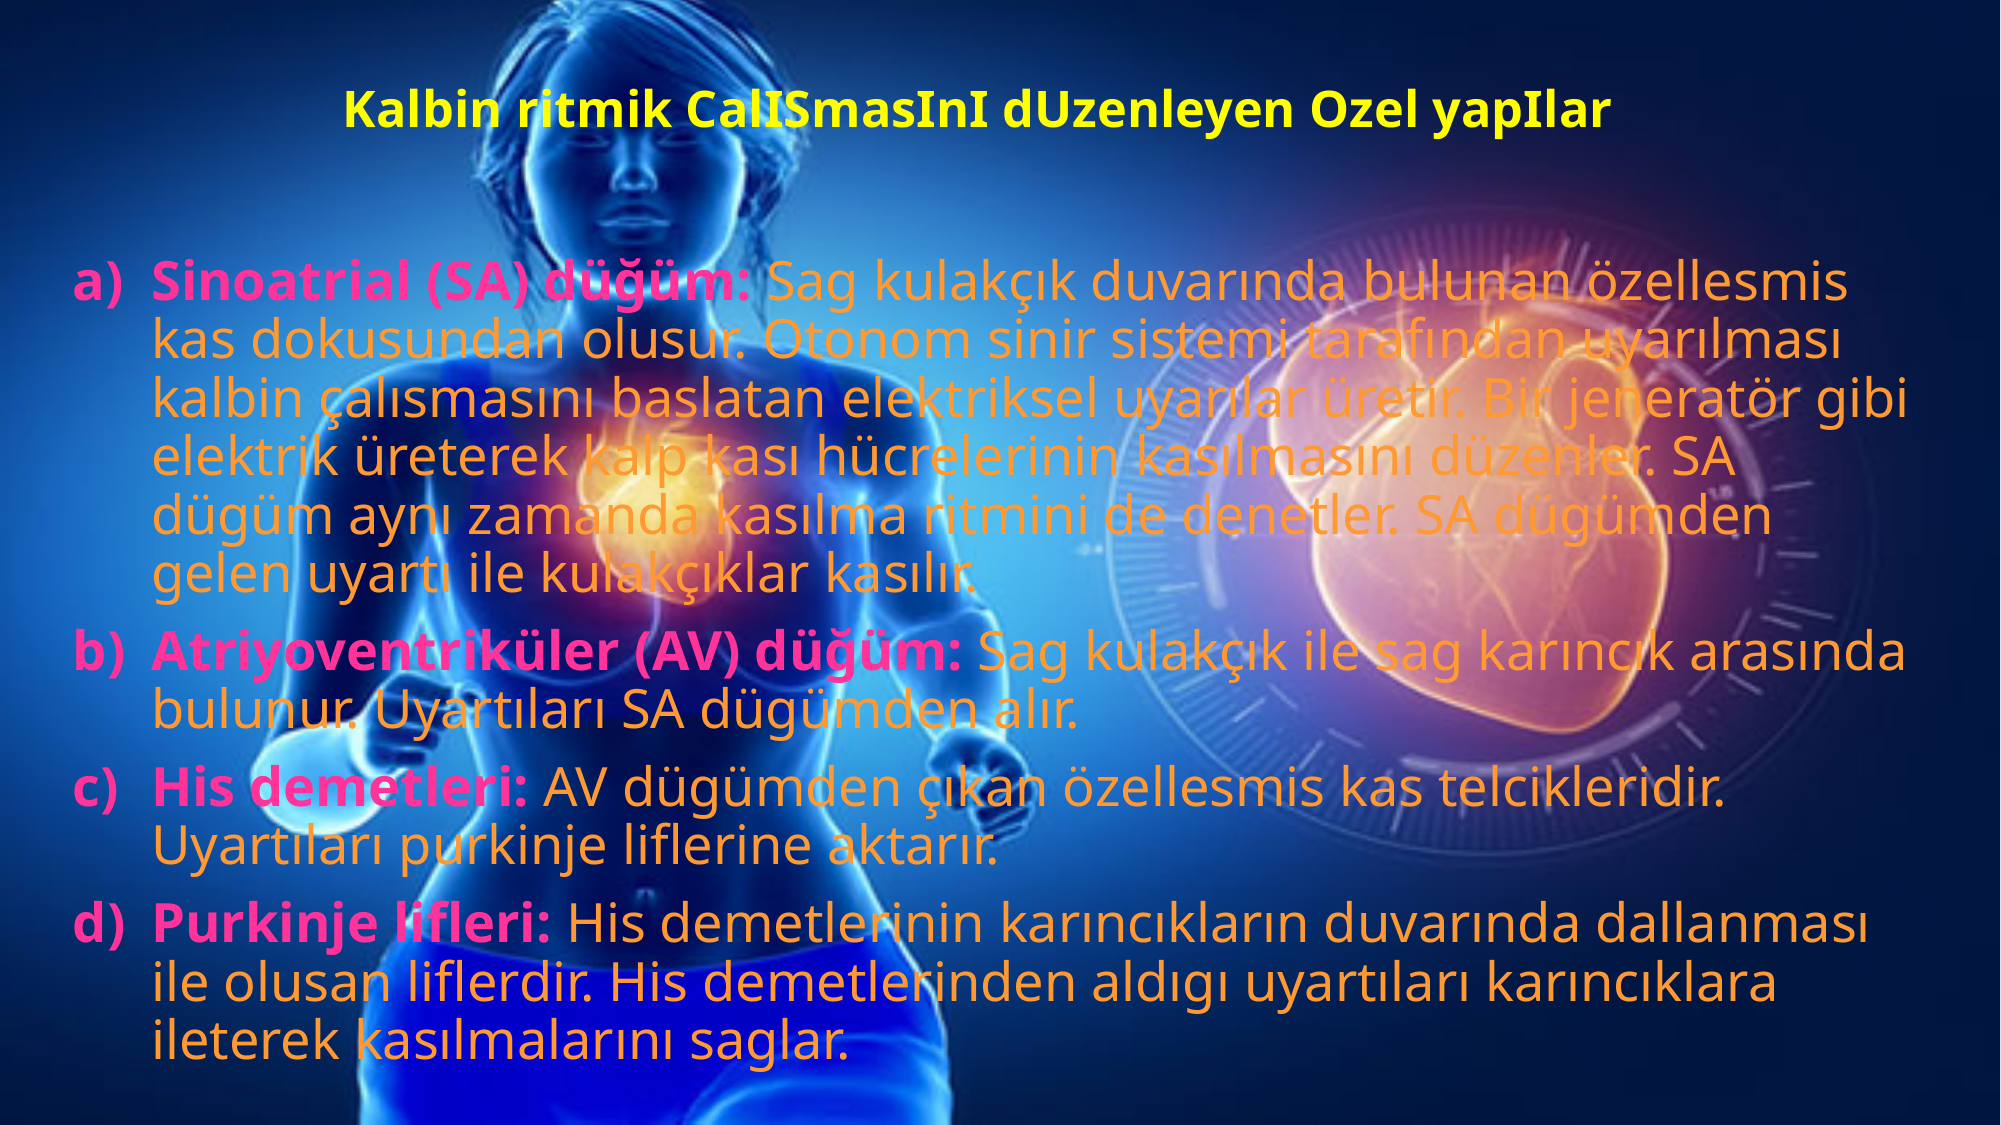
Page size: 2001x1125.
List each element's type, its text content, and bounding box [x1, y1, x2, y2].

picture [0, 0, 2001, 1125]
list Sinoatrial (SA) düğüm: Sag kulakçık duvarında bulunan özellesmis kas dokusundan olusur. Otonom sinir sistemi tarafından uyarılması kalbin çalısmasını baslatan elektriksel uyarılar üretir. Bir jeneratör gibi elektrik üreterek kalp kası hücrelerinin kasılmasını düzenler. SA dügüm aynı zamanda kasılma ritmini de denetler. SA dügümden gelen uyartı ile kulakçıklar kasılır. Atriyoventriküler (AV) düğüm: Sag kulakçık ile sag karıncık arasında bulunur. Uyartıları SA dügümden alır. His demetleri: AV dügümden çıkan özellesmis kas telcikleridir. Uyartıları purkinje liflerine aktarır. Purkinje lifleri: His demetlerinin karıncıkların duvarında dallanması ile olusan liflerdir. His demetlerinden aldıgı uyartıları karıncıklara ileterek kasılmalarını saglar. [57, 246, 1927, 1080]
title Kalbin ritmik CalISmasInI dUzenleyen Ozel yapIlar [94, 76, 1863, 147]
